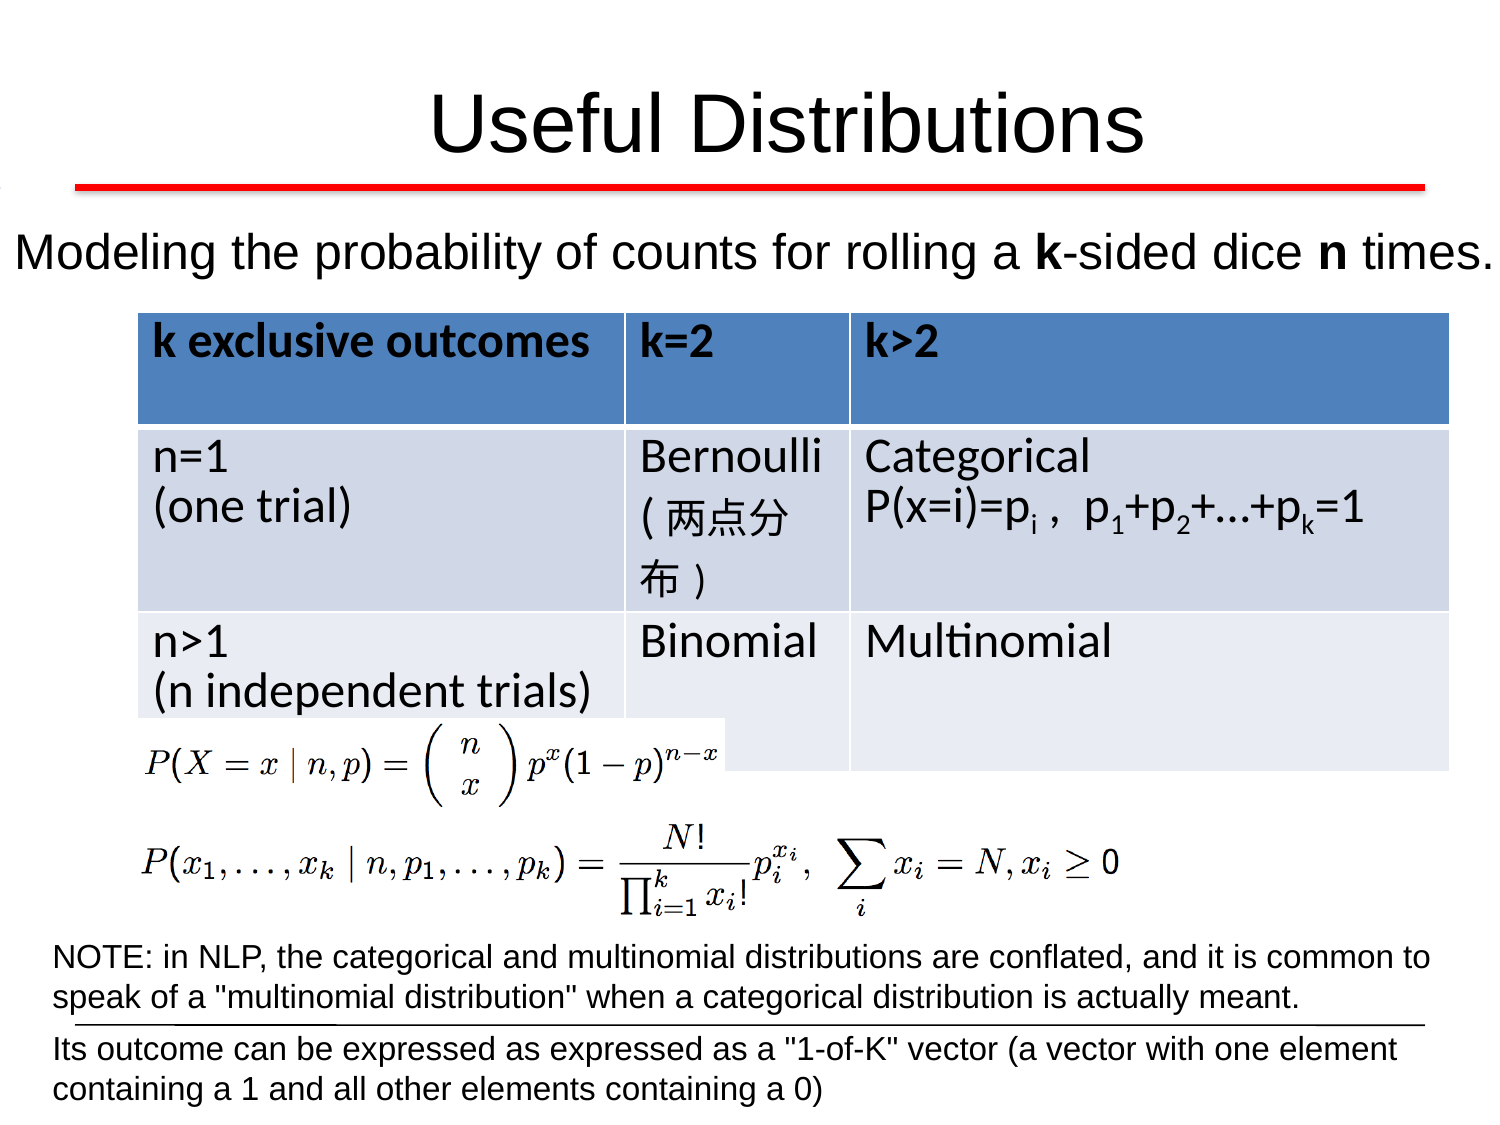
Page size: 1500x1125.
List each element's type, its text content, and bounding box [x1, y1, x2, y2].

table_header k=2 [626, 313, 849, 424]
table_cell Multinomial [851, 613, 1449, 771]
table_cell n=1 (one trial) [138, 430, 624, 611]
table_header k>2 [851, 313, 1449, 424]
table_cell n>1 (n independent trials) [138, 613, 624, 717]
text_box NOTE: in NLP, the categorical and multinomial distributions are conflated, and it is common to speak of a "multinomial distribution" when a categorical distribution is actually meant. Its outcome can be expressed as expressed as a "1-of-K" vector (a vector with one element containing a 1 and all other elements containing a 0) [37, 927, 1500, 1125]
title Useful Distributions [75, 24, 1500, 211]
table_header k exclusive outcomes [138, 313, 624, 424]
text_box Modeling the probability of counts for rolling a k-sided dice n times. [0, 211, 1500, 287]
table_cell Bernoulli (两点分布) [626, 430, 849, 611]
picture [137, 718, 1126, 926]
table_cell Categorical P(x=i)=pi , p1+p2+…+pk=1 [851, 430, 1449, 611]
table_cell Binomial [626, 613, 849, 771]
